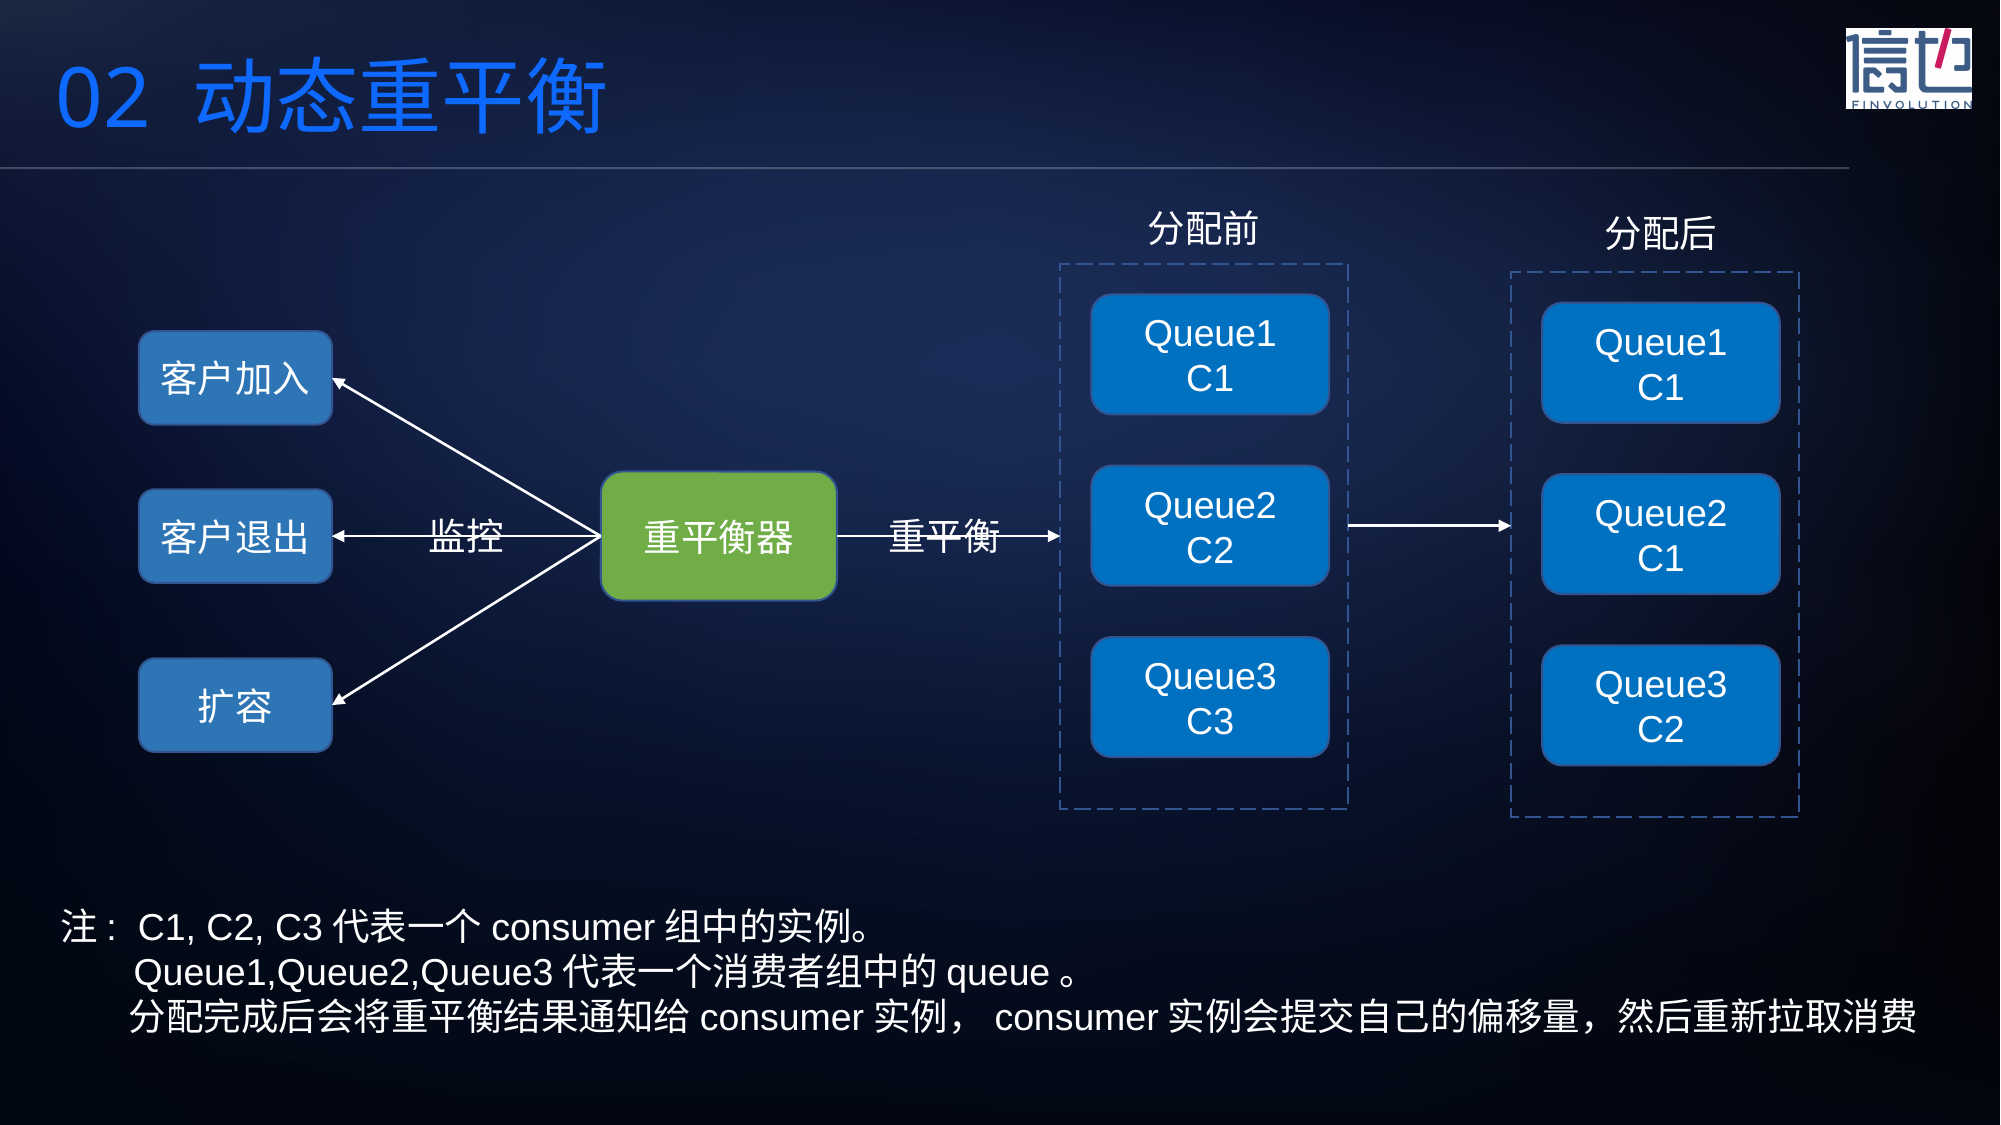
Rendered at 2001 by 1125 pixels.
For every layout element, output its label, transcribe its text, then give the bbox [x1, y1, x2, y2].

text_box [331, 537, 601, 706]
text_box 重平衡 [873, 537, 1016, 566]
text_box 重平衡 [873, 505, 1016, 536]
text_box 扩容 [137, 657, 334, 753]
text_box Queue2 C2 [1090, 464, 1331, 587]
text_box 客户加入 [137, 330, 334, 426]
text_box 重平衡器 [601, 470, 839, 602]
text_box 分配后 [1590, 202, 1733, 263]
text_box Queue1 C1 [1541, 301, 1781, 424]
text_box [1059, 263, 1349, 810]
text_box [331, 377, 601, 536]
text_box Queue3 C2 [1541, 644, 1781, 767]
picture [0, 0, 2000, 1125]
text_box 分配前 [1133, 198, 1276, 258]
text_box [1510, 271, 1800, 818]
text_box Queue2 C1 [1541, 473, 1781, 596]
text_box Queue3 C3 [1090, 636, 1331, 759]
text_box 客户退出 [137, 488, 331, 584]
text_box 注: C1, C2, C3代表一个consumer组中的实例。 Queue1,Queue2,Queue3代表一个消费者组中的queue。 分配完成后会将重平衡结果通知给consumer实例，consumer实例会提交自己的偏移量，然后重新拉取消费 [45, 895, 1933, 1046]
text_box 02 动态重平衡 [40, 37, 786, 152]
text_box Queue1 C1 [1090, 293, 1331, 416]
